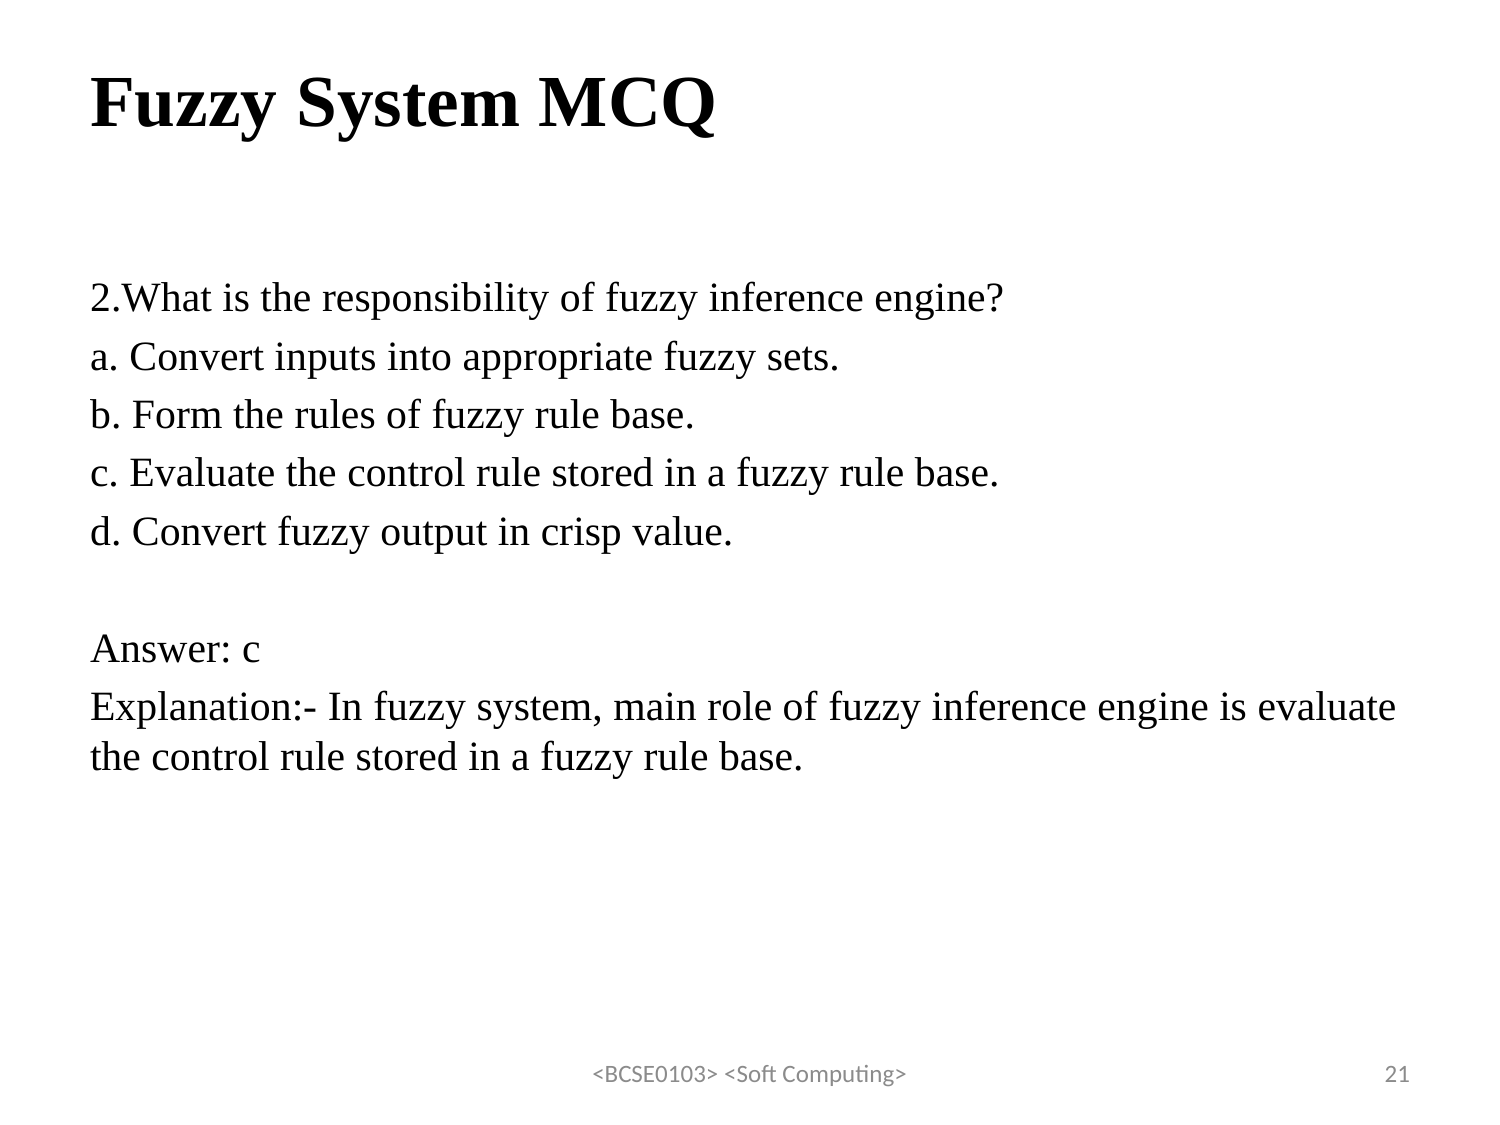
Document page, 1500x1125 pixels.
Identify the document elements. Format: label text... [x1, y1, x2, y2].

list 2.What is the responsibility of fuzzy inference engine? a. Convert inputs into appropriate fuzzy sets. b. Form the rules of fuzzy rule base. c. Evaluate the control rule stored in a fuzzy rule base. d. Convert fuzzy output in crisp value. Answer: c Explanation:- In fuzzy system, main role of fuzzy inference engine is evaluate the control rule stored in a fuzzy rule base. [75, 262, 1425, 1005]
footer <BCSE0103> <Soft Computing> [512, 1042, 988, 1103]
title Fuzzy System MCQ [75, 45, 1425, 149]
slide_number 21 [1074, 1042, 1425, 1103]
